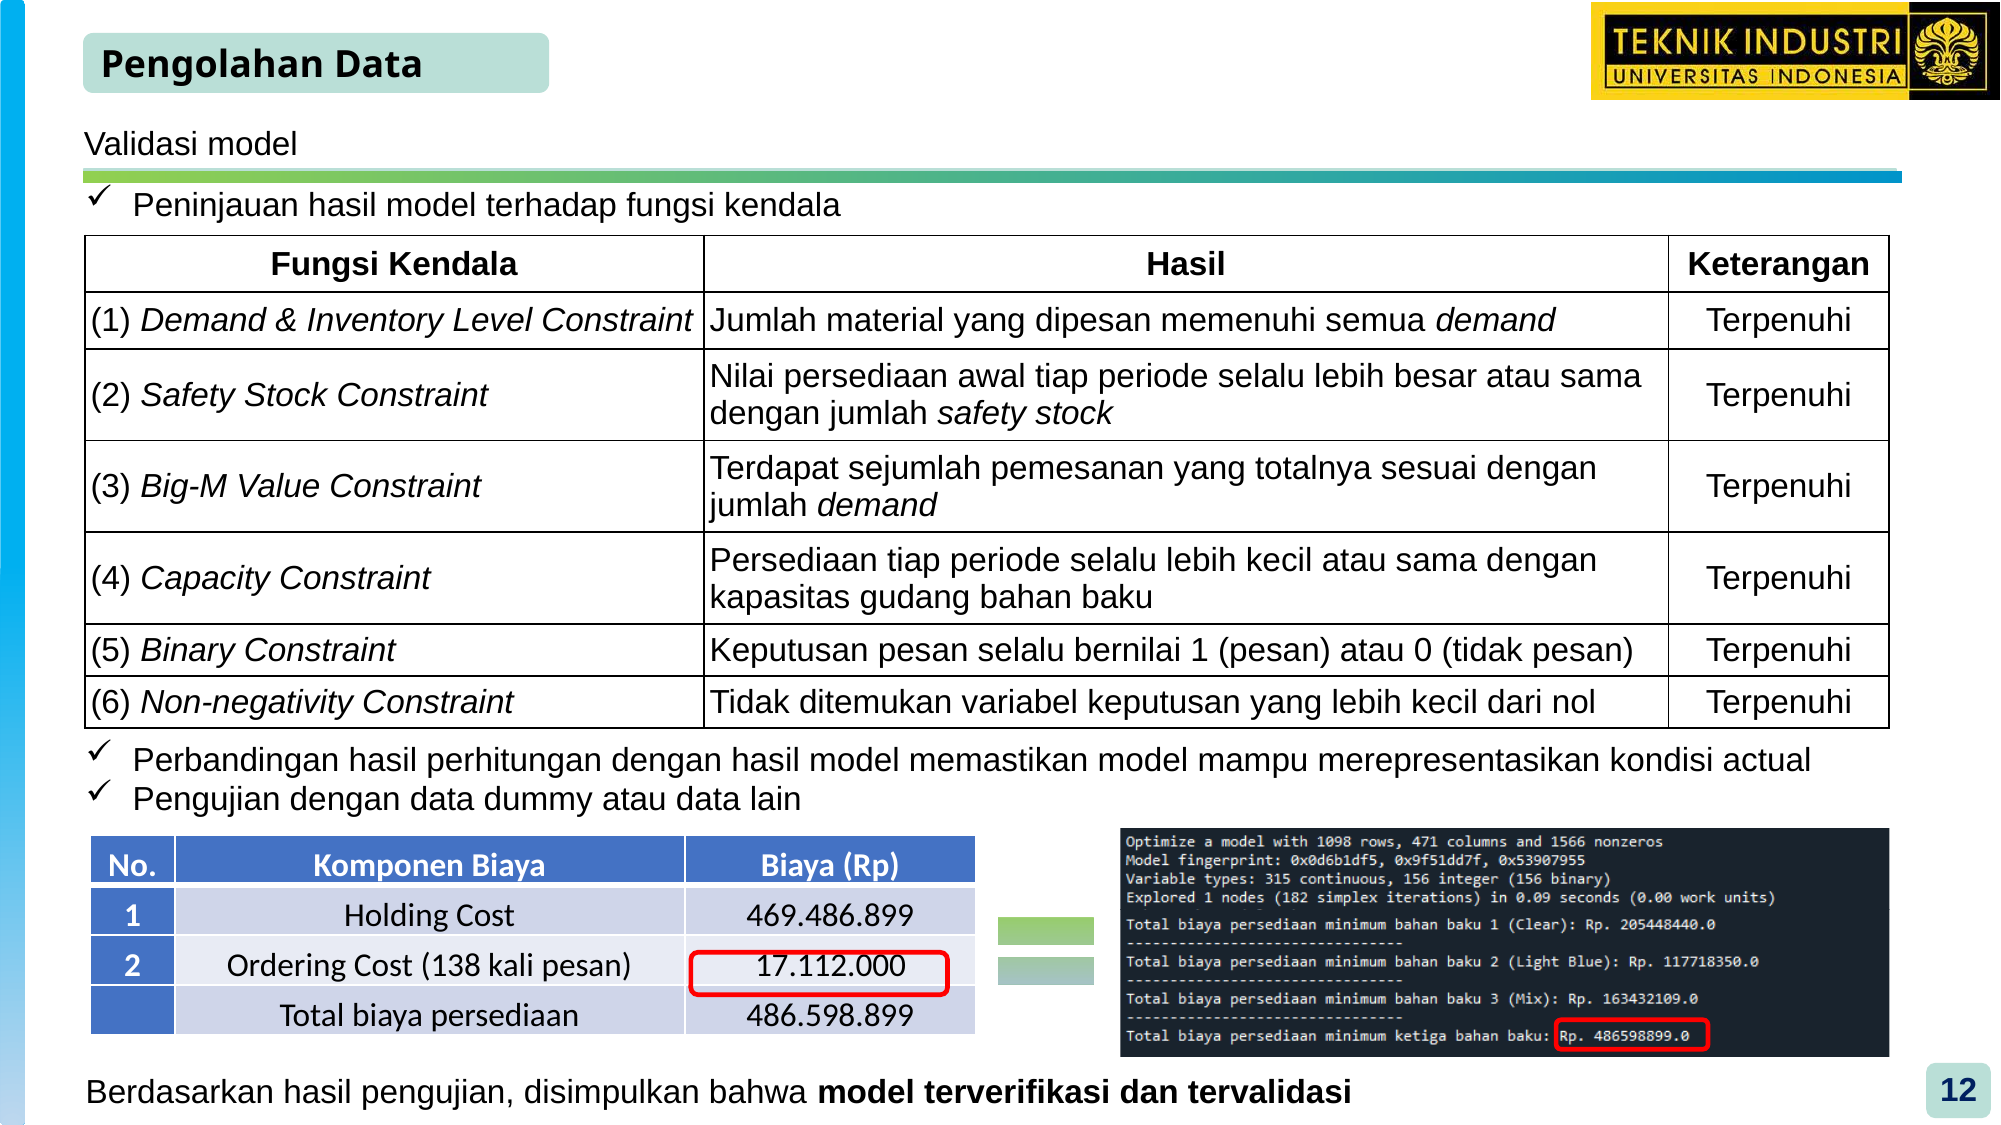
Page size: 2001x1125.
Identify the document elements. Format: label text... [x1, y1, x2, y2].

table_cell Keputusan pesan selalu bernilai 1 (pesan) atau 0 (tidak pesan) [705, 625, 1668, 675]
table_cell (3) Big-M Value Constraint [86, 441, 703, 531]
table_cell (6) Non-negativity Constraint [86, 677, 703, 727]
table_cell Terpenuhi [1669, 677, 1888, 727]
table_cell 17.112.000 [686, 936, 975, 984]
text_box [82, 171, 1903, 184]
table_header Keterangan [1669, 236, 1888, 291]
table_cell 1 [91, 888, 174, 934]
table_cell Nilai persediaan awal tiap periode selalu lebih besar atau sama dengan jumlah safety stock [705, 350, 1668, 440]
table_cell [91, 986, 174, 1034]
table_cell Ordering Cost (138 kali pesan) [176, 936, 684, 984]
table_header Biaya (Rp) [686, 836, 975, 882]
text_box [1120, 828, 1890, 1057]
table_cell Total biaya persediaan [176, 986, 684, 1034]
table_header Hasil [705, 236, 1668, 291]
text_box [689, 951, 949, 996]
table_cell (2) Safety Stock Constraint [86, 350, 703, 440]
table_cell Terpenuhi [1669, 441, 1888, 531]
table_cell Terpenuhi [1669, 293, 1888, 348]
picture [1591, 2, 2000, 100]
table_cell Jumlah material yang dipesan memenuhi semua demand [705, 293, 1668, 348]
table_cell Terpenuhi [1669, 625, 1888, 675]
table_cell Holding Cost [176, 888, 684, 934]
text_box Perbandingan hasil perhitungan dengan hasil model memastikan model mampu merepresentasikan kondisi actual Pengujian dengan data dummy atau data lain [70, 730, 1892, 825]
table_cell (4) Capacity Constraint [86, 533, 703, 623]
table_header No. [91, 836, 174, 882]
table_header Komponen Biaya [176, 836, 684, 882]
text_box Validasi model [69, 119, 1960, 180]
table_cell 469.486.899 [686, 888, 975, 934]
text_box Pengolahan Data [81, 31, 551, 94]
text_box [1928, 1116, 1989, 1120]
text_box [997, 917, 1095, 945]
table_cell 486.598.899 [686, 986, 975, 1034]
table_cell Tidak ditemukan variabel keputusan yang lebih kecil dari nol [705, 677, 1668, 727]
table_header Fungsi Kendala [86, 236, 703, 291]
text_box Berdasarkan hasil pengujian, disimpulkan bahwa model terverifikasi dan tervalidasi [70, 1062, 1527, 1118]
table_cell 2 [91, 936, 174, 984]
table_cell (1) Demand & Inventory Level Constraint [86, 293, 703, 348]
table_cell Persediaan tiap periode selalu lebih kecil atau sama dengan kapasitas gudang bahan baku [705, 533, 1668, 623]
text_box 12 [1891, 1060, 2000, 1116]
table_cell Terpenuhi [1669, 350, 1888, 440]
text_box [0, 0, 26, 1125]
table_cell Terdapat sejumlah pemesanan yang totalnya sesuai dengan jumlah demand [705, 441, 1668, 531]
table_cell (5) Binary Constraint [86, 625, 703, 675]
text_box [997, 957, 1095, 985]
text_box Peninjauan hasil model terhadap fungsi kendala [70, 175, 858, 231]
table_cell Terpenuhi [1669, 533, 1888, 623]
